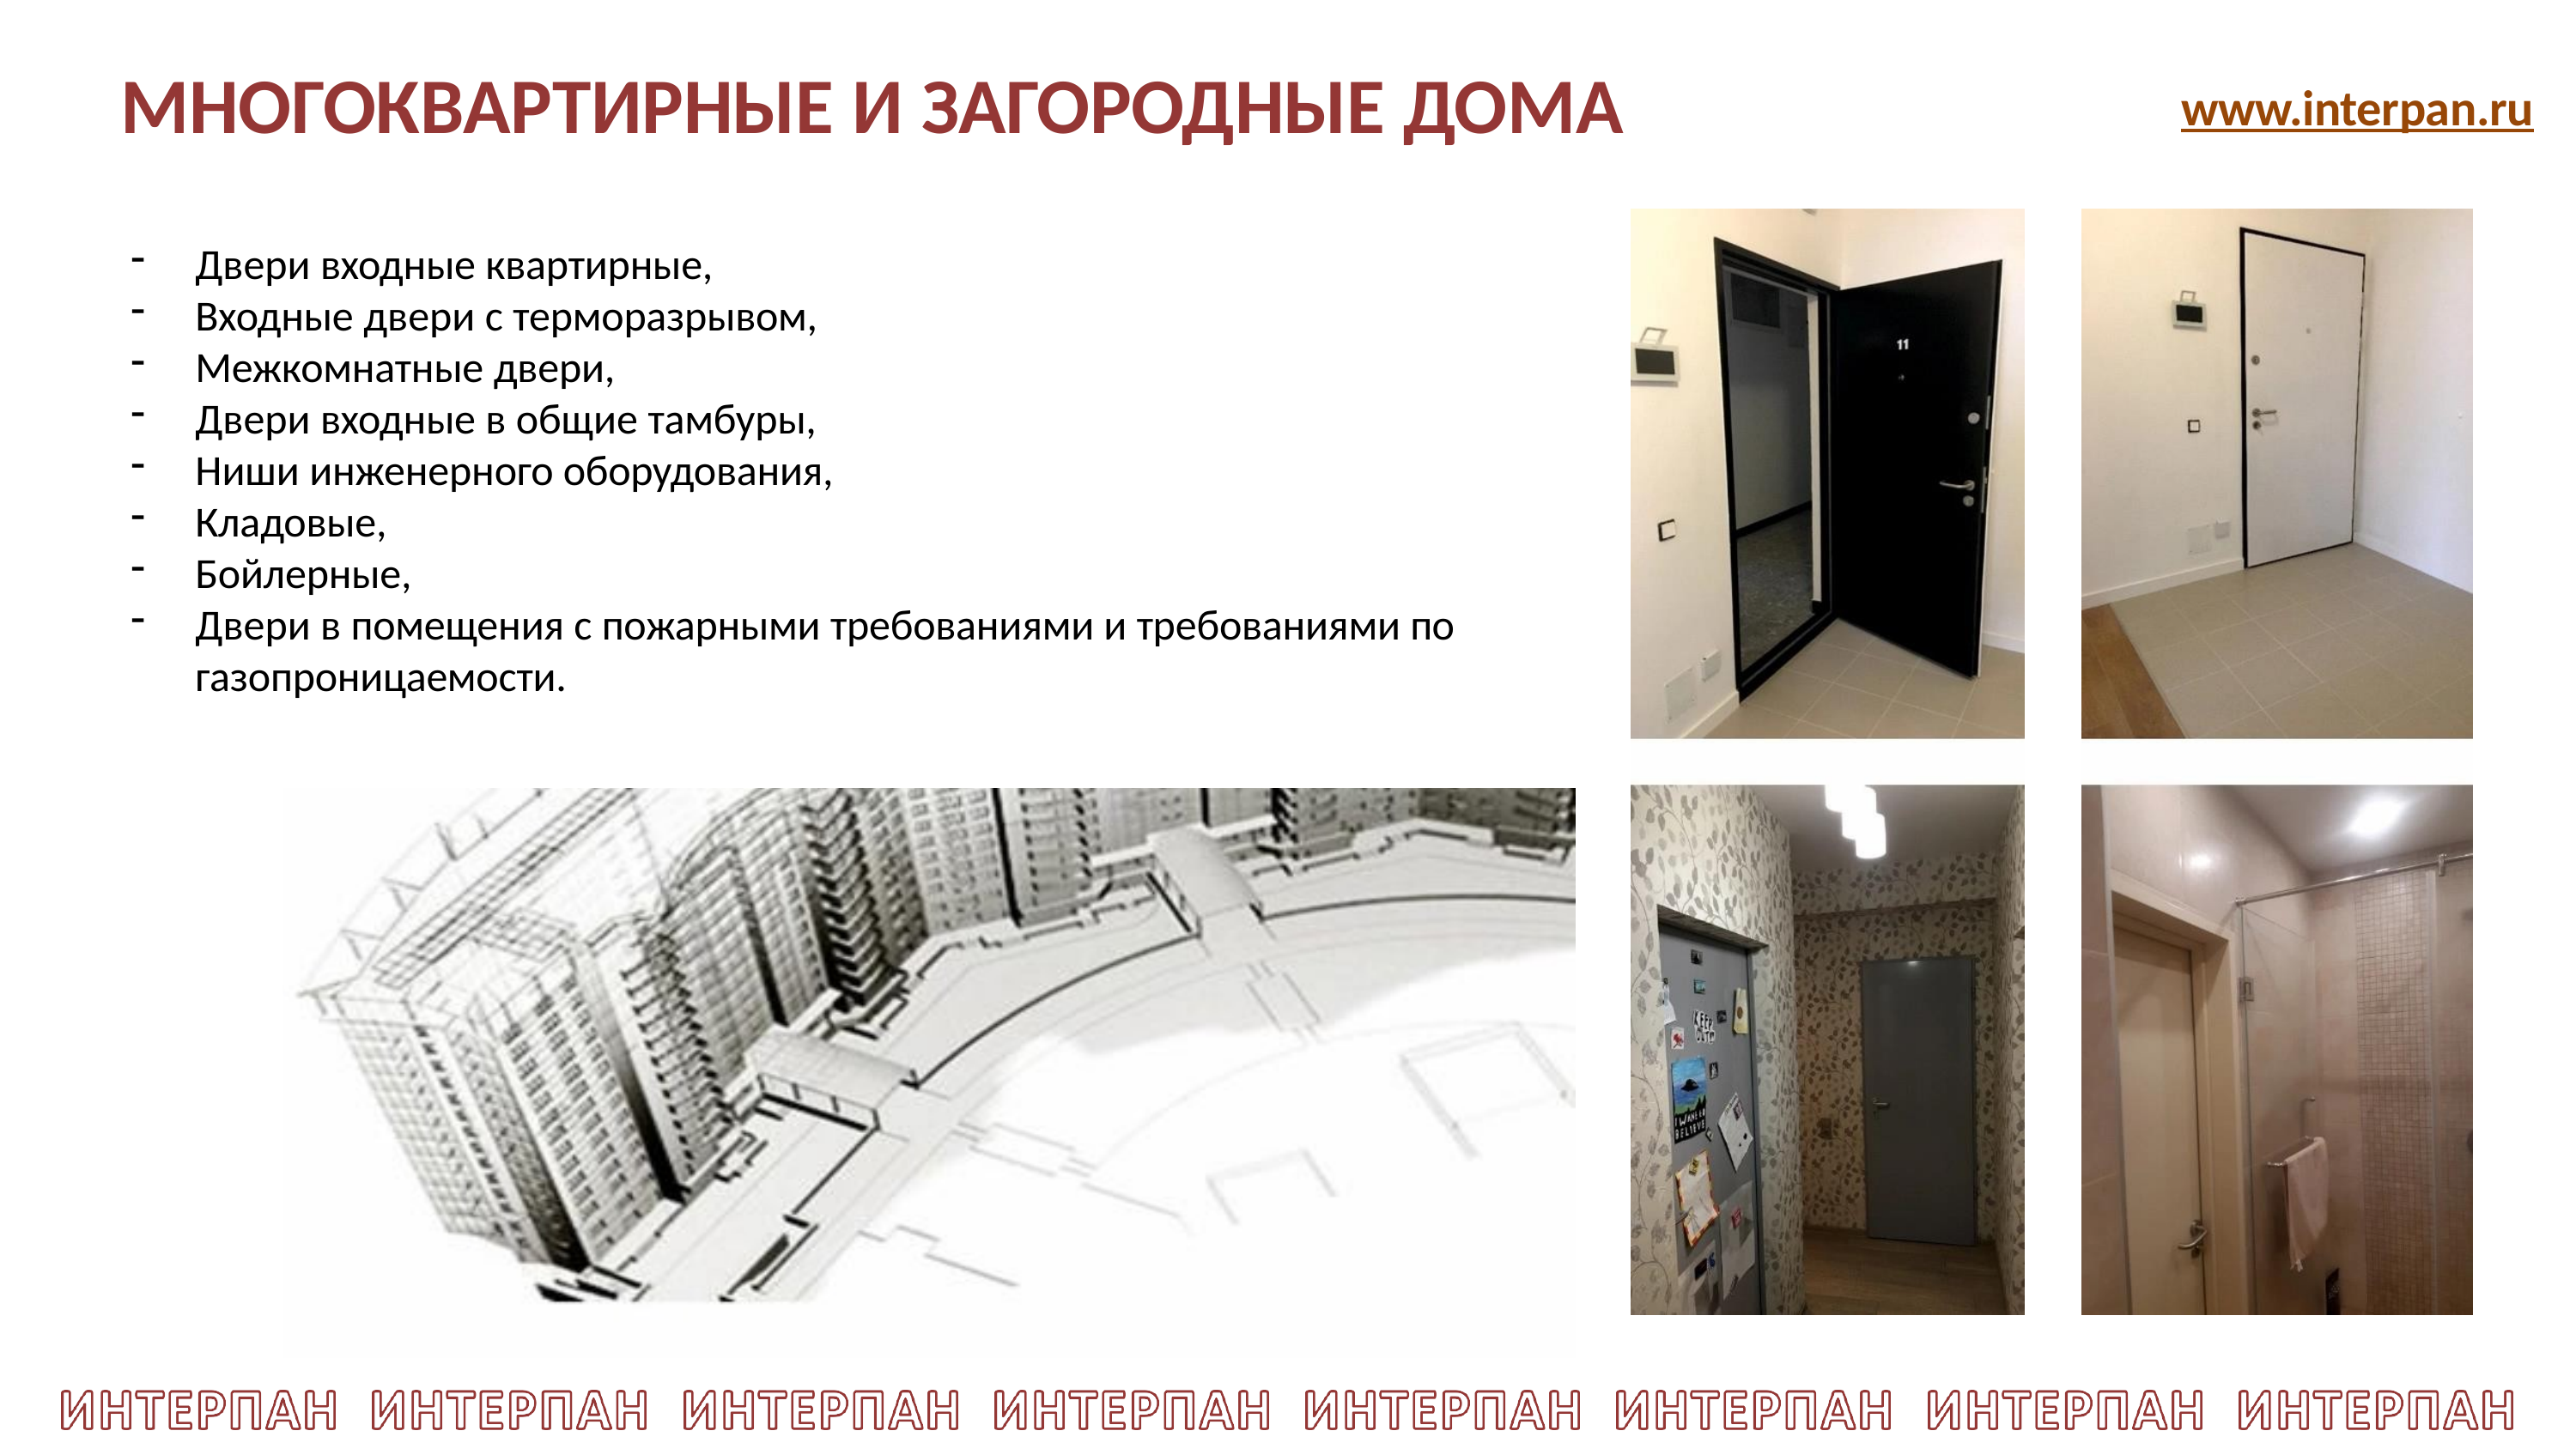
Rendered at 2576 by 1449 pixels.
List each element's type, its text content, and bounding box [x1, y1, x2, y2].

picture [683, 1390, 958, 1430]
picture [61, 1390, 336, 1430]
title МНОГОКВАРТИРНЫЕ И ЗАГОРОДНЫЕ ДОМА [118, 52, 1631, 297]
picture [2239, 1390, 2513, 1430]
text_box www.interpan.ru [2179, 74, 2541, 136]
picture [1305, 1390, 1580, 1430]
picture [2081, 209, 2474, 1315]
picture [1631, 209, 2025, 1315]
picture [372, 1390, 647, 1430]
text_box Двери входные квартирные, Входные двери с терморазрывом, Межкомнатные двери, Двери входные в общие тамбуры, Ниши инженерного оборудования, Кладовые, Бойлерные, Двери в помещения с пожарными требованиями и требованиями по газопроницаемости. [129, 234, 1466, 700]
picture [1616, 1390, 1892, 1430]
picture [283, 788, 1576, 1358]
picture [994, 1390, 1269, 1430]
picture [1927, 1390, 2202, 1430]
